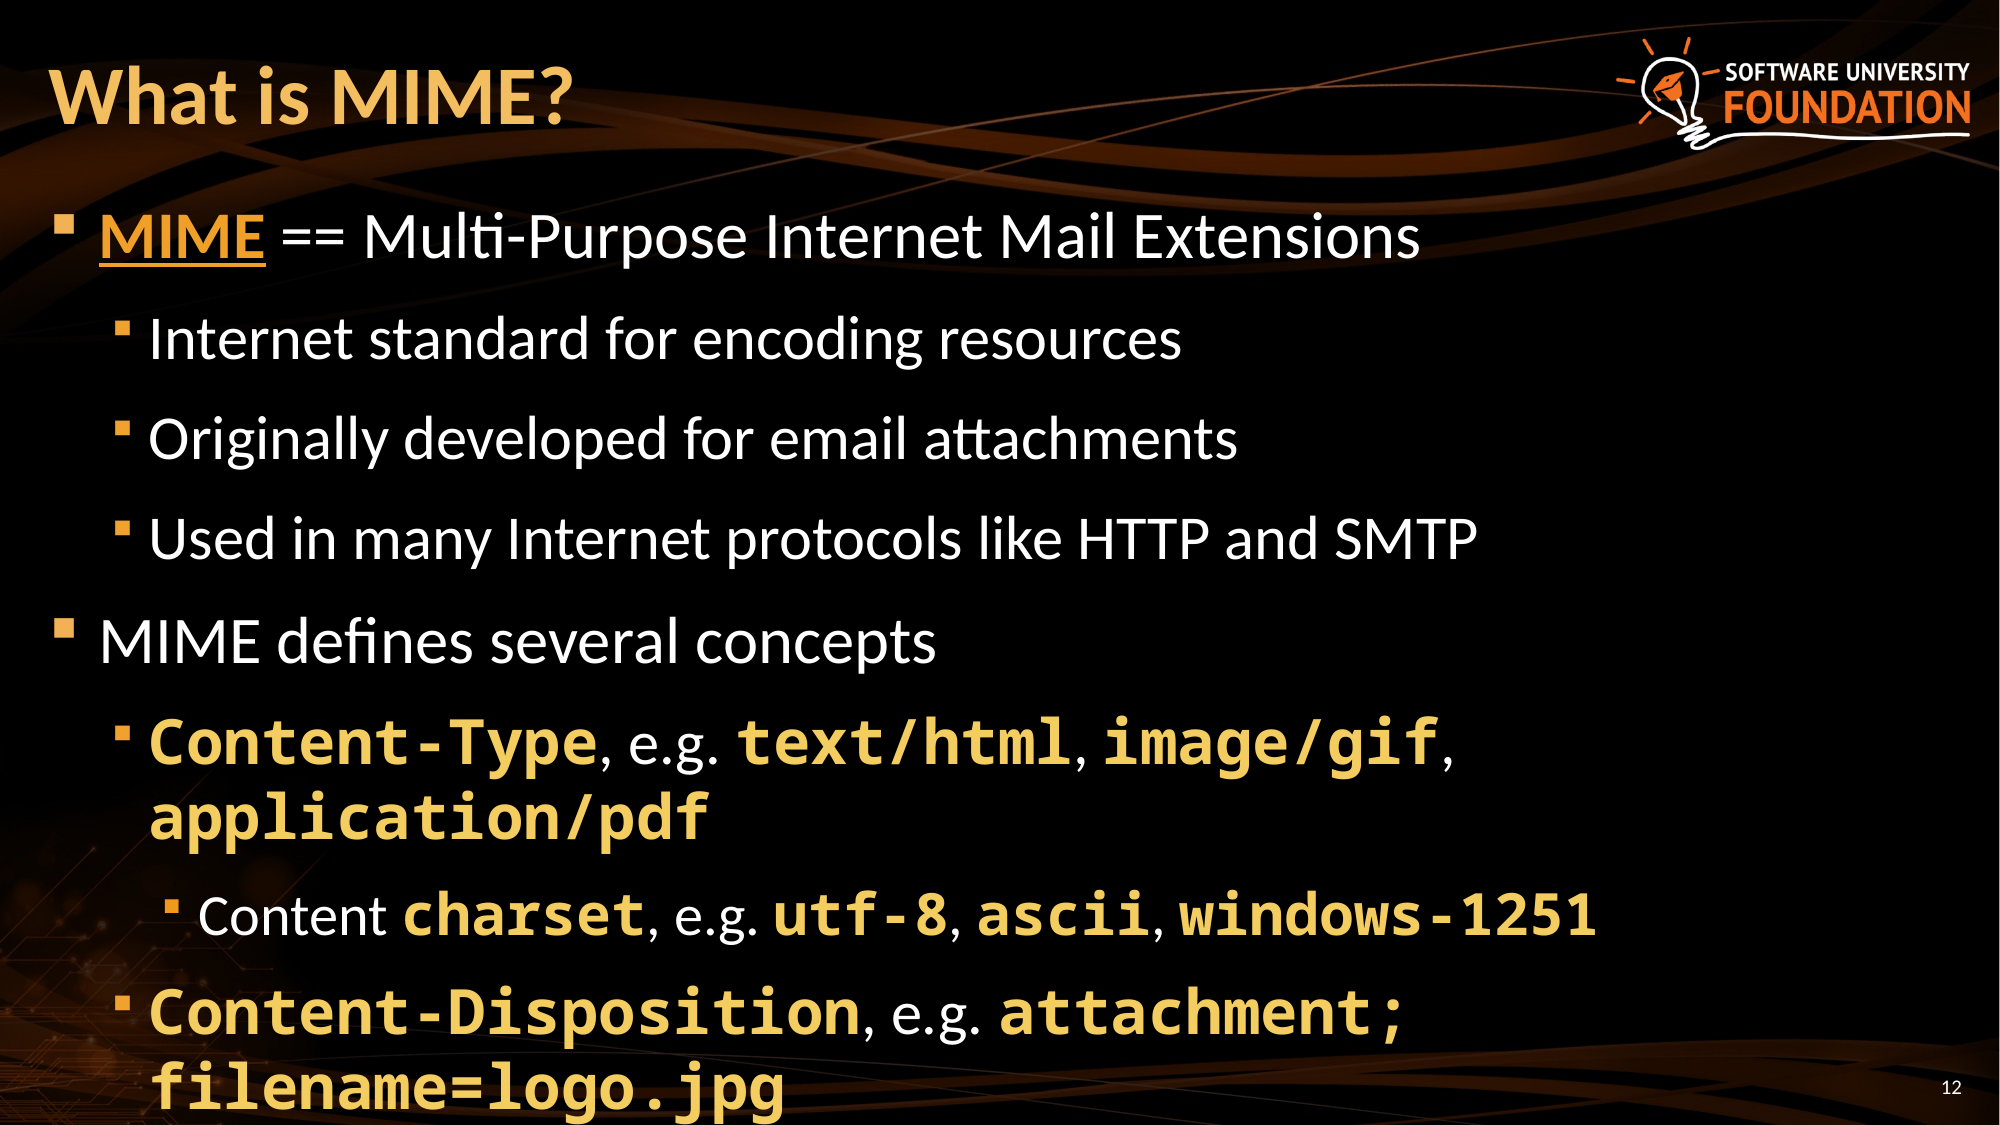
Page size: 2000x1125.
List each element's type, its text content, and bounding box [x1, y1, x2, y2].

title What is MIME? [30, 6, 1602, 189]
list MIME == Multi-Purpose Internet Mail Extensions Internet standard for encoding resources Originally developed for email attachments Used in many Internet protocols like HTTP and SMTP MIME defines several concepts Content-Type, e.g. text/html, image/gif, application/pdf Content charset, e.g. utf-8, ascii, windows-1251 Content-Disposition, e.g. attachment; filename=logo.jpg Multipart messages (multiple resources in a single document) [31, 186, 1968, 1100]
picture [0, 0, 2000, 1125]
